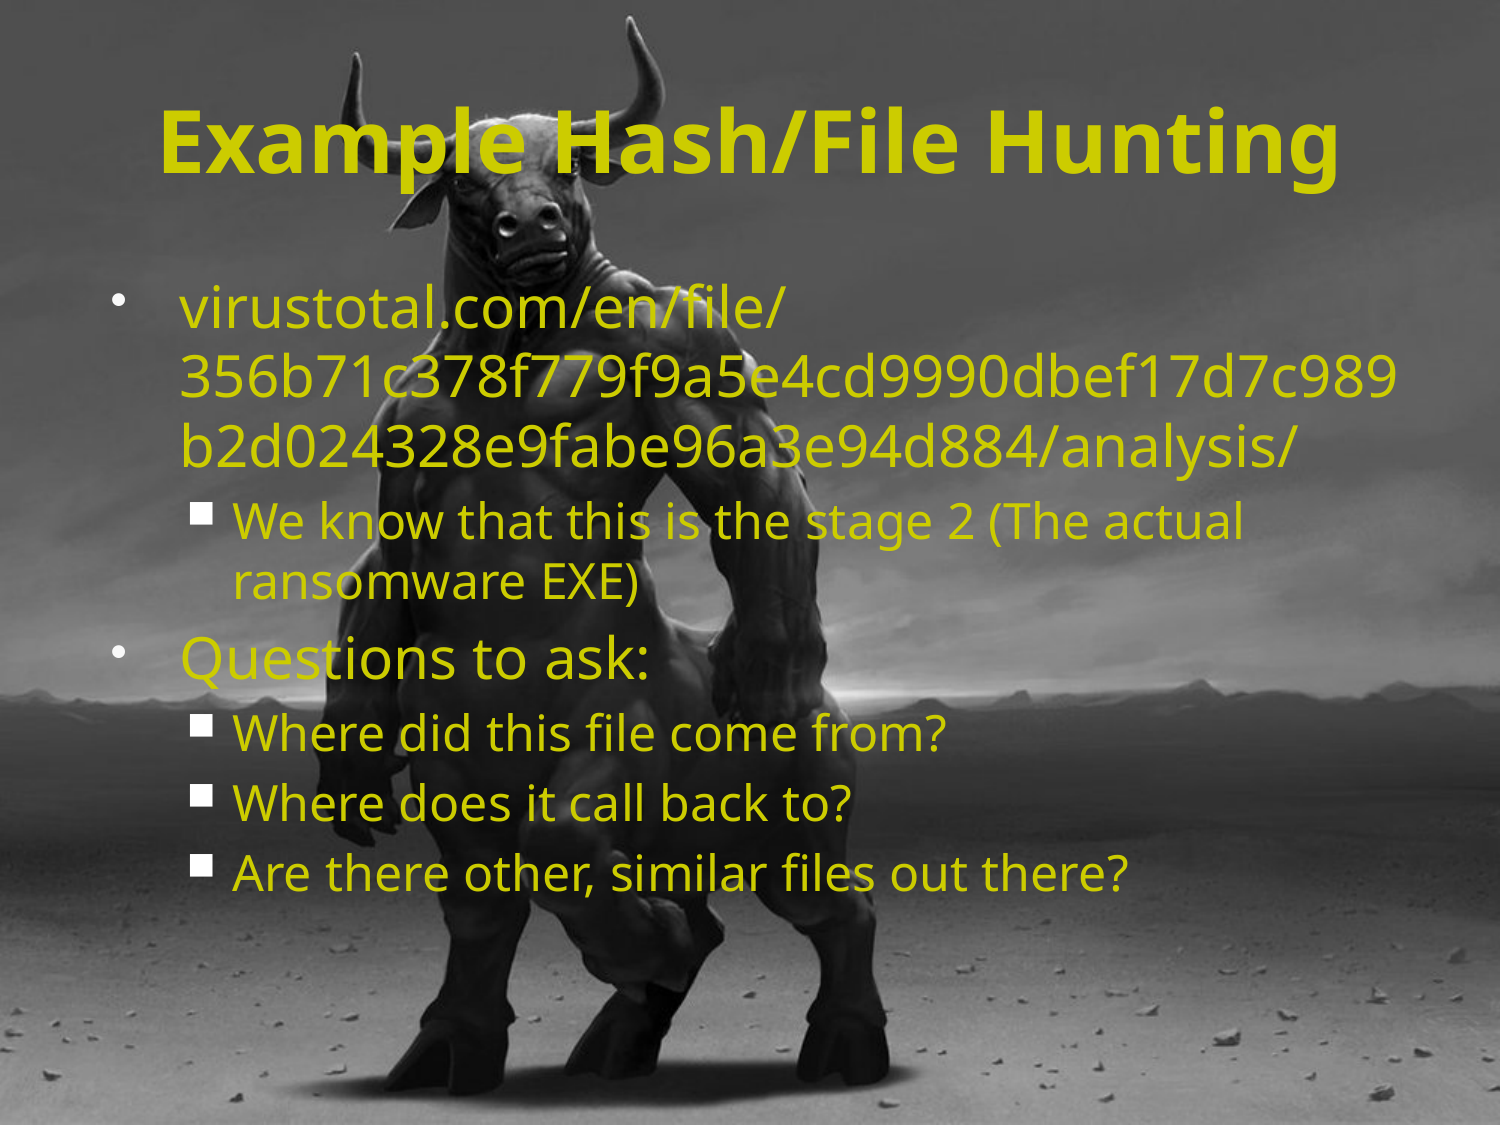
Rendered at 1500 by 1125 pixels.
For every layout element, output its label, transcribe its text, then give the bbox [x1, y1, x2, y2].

title Example Hash/File Hunting [75, 45, 1425, 233]
list virustotal.com/en/file/356b71c378f779f9a5e4cd9990dbef17d7c989b2d024328e9fabe96a3e94d884/analysis/ We know that this is the stage 2 (The actual ransomware EXE) Questions to ask: Where did this file come from? Where does it call back to? Are there other, similar files out there? [75, 262, 1425, 1035]
picture [0, 0, 1500, 1125]
